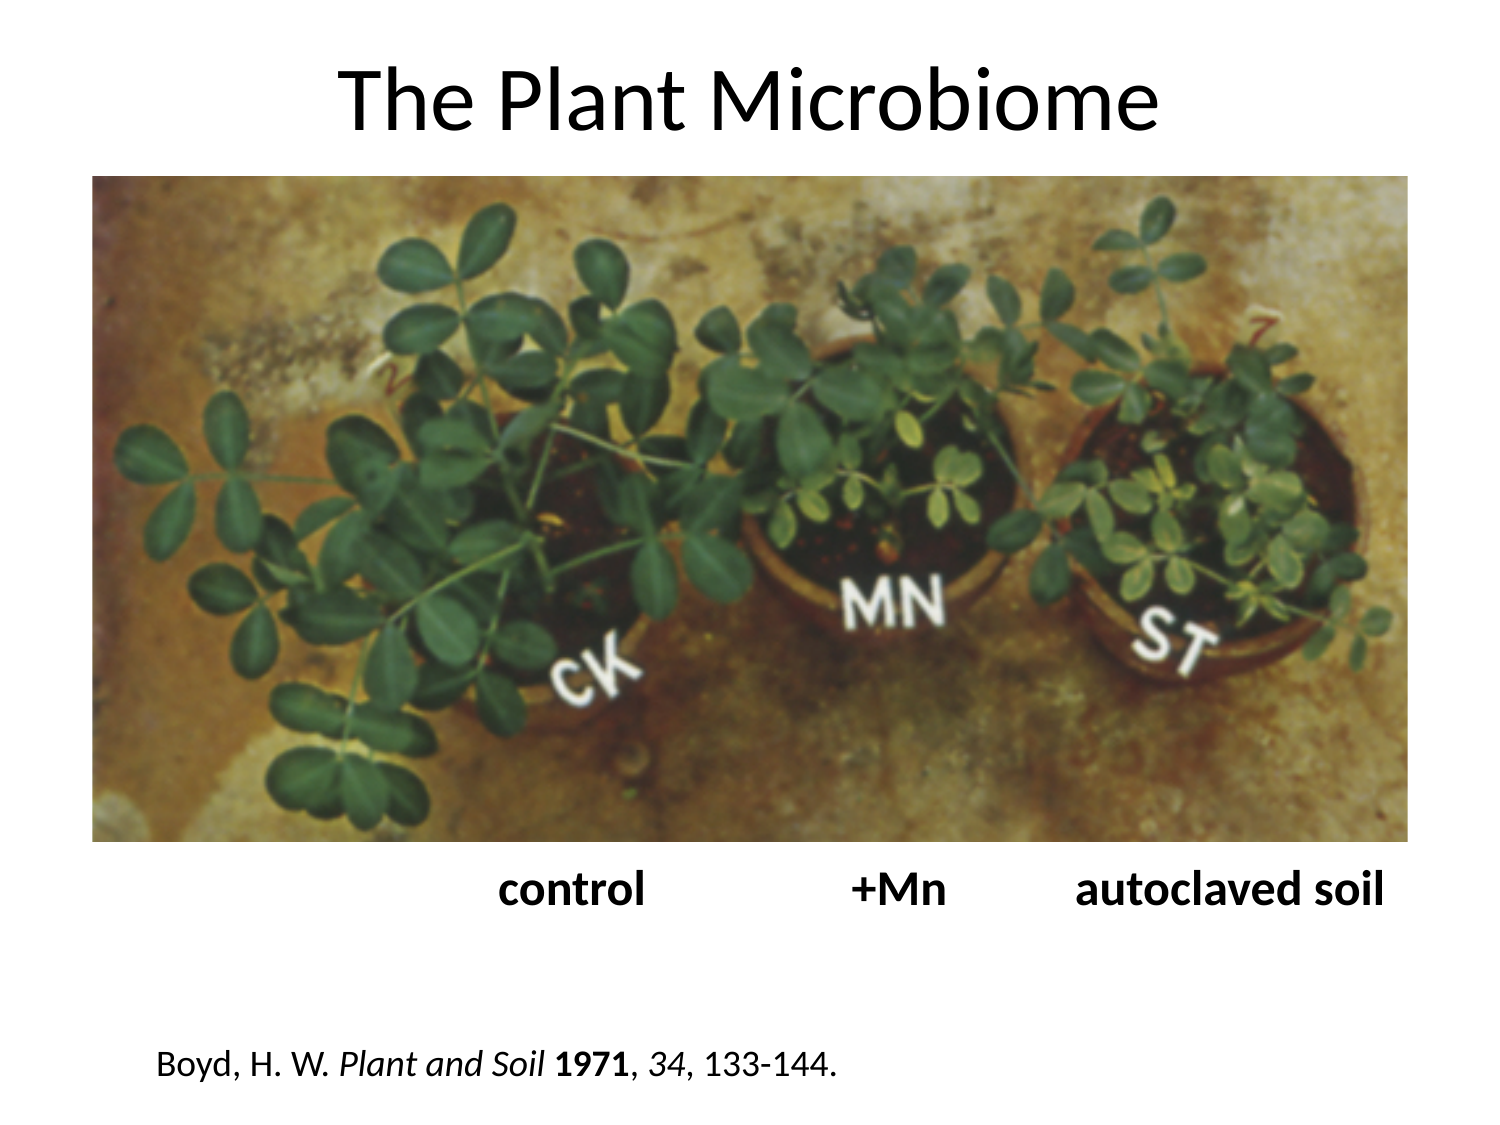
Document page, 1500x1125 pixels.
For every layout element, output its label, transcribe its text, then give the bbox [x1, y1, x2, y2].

text_box +Mn [836, 850, 963, 923]
text_box Boyd, H. W. Plant and Soil 1971, 34, 133-144. [141, 1031, 854, 1092]
text_box autoclaved soil [1060, 850, 1401, 923]
title The Plant Microbiome [75, 0, 1425, 188]
picture [92, 176, 1408, 843]
text_box control [483, 850, 661, 923]
